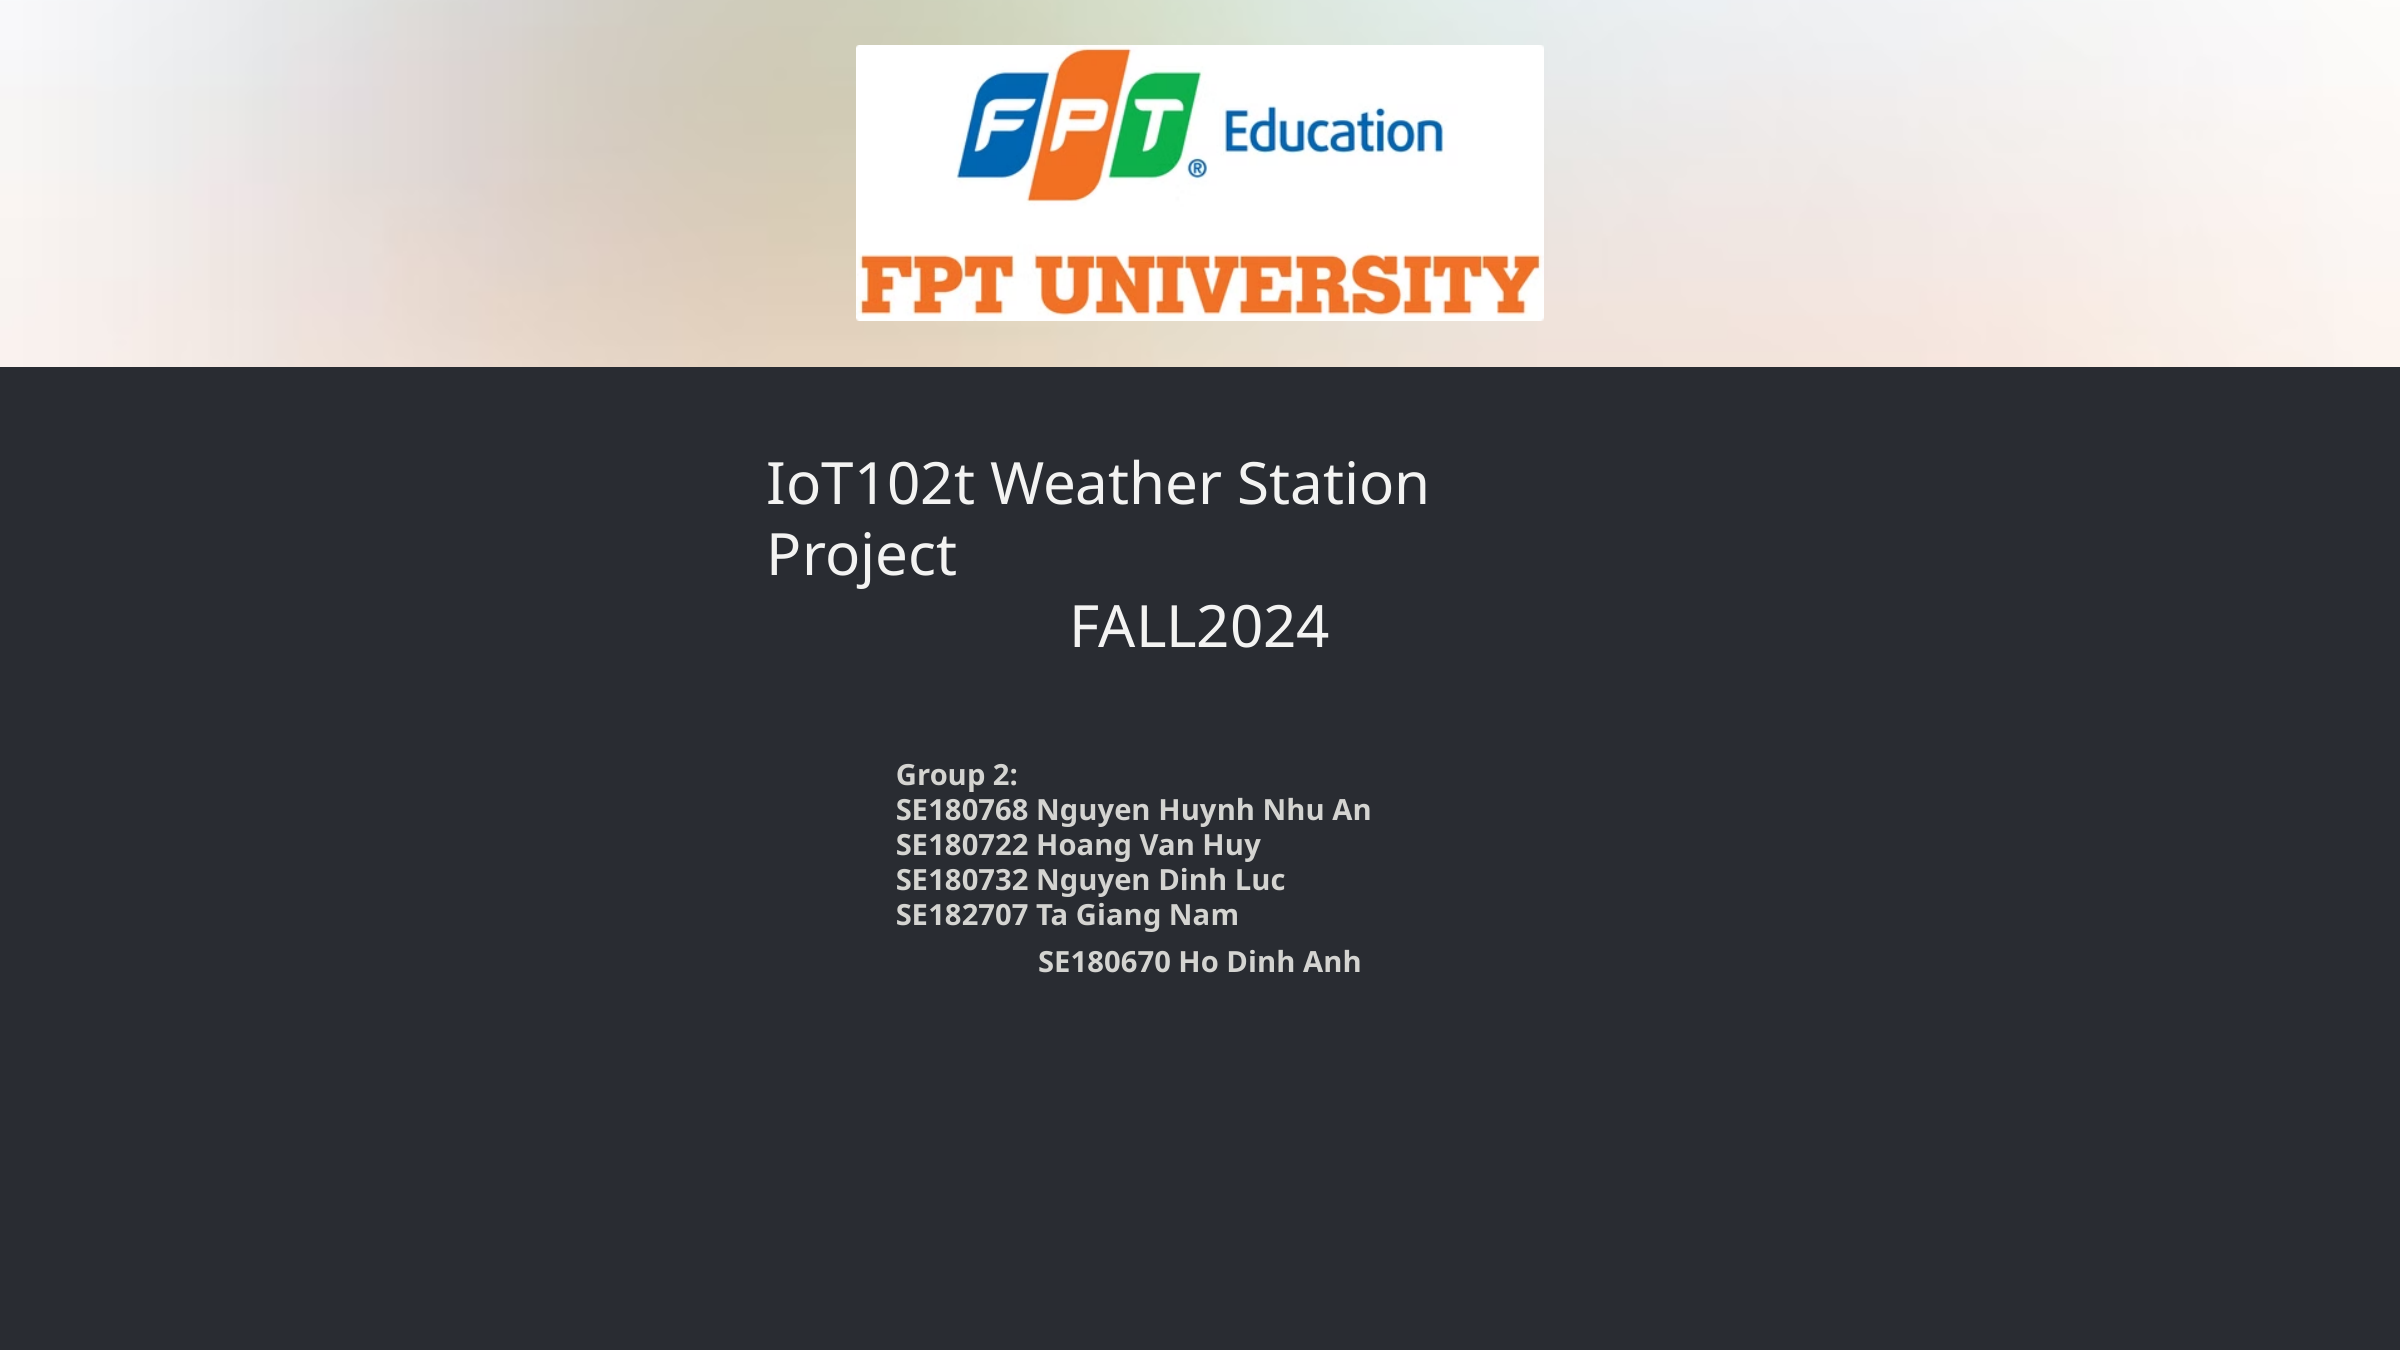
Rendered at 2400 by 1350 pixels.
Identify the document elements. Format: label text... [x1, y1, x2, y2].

text_box Group 2: SE180768 Nguyen Huynh Nhu An SE180722 Hoang Van Huy SE180732 Nguyen Dinh Luc SE182707 Ta Giang Nam SE180670 Ho Dinh Anh [895, 756, 1505, 1038]
text_box IoT102t Weather Station Project FALL2024 [766, 446, 1633, 594]
picture [0, 0, 2400, 367]
